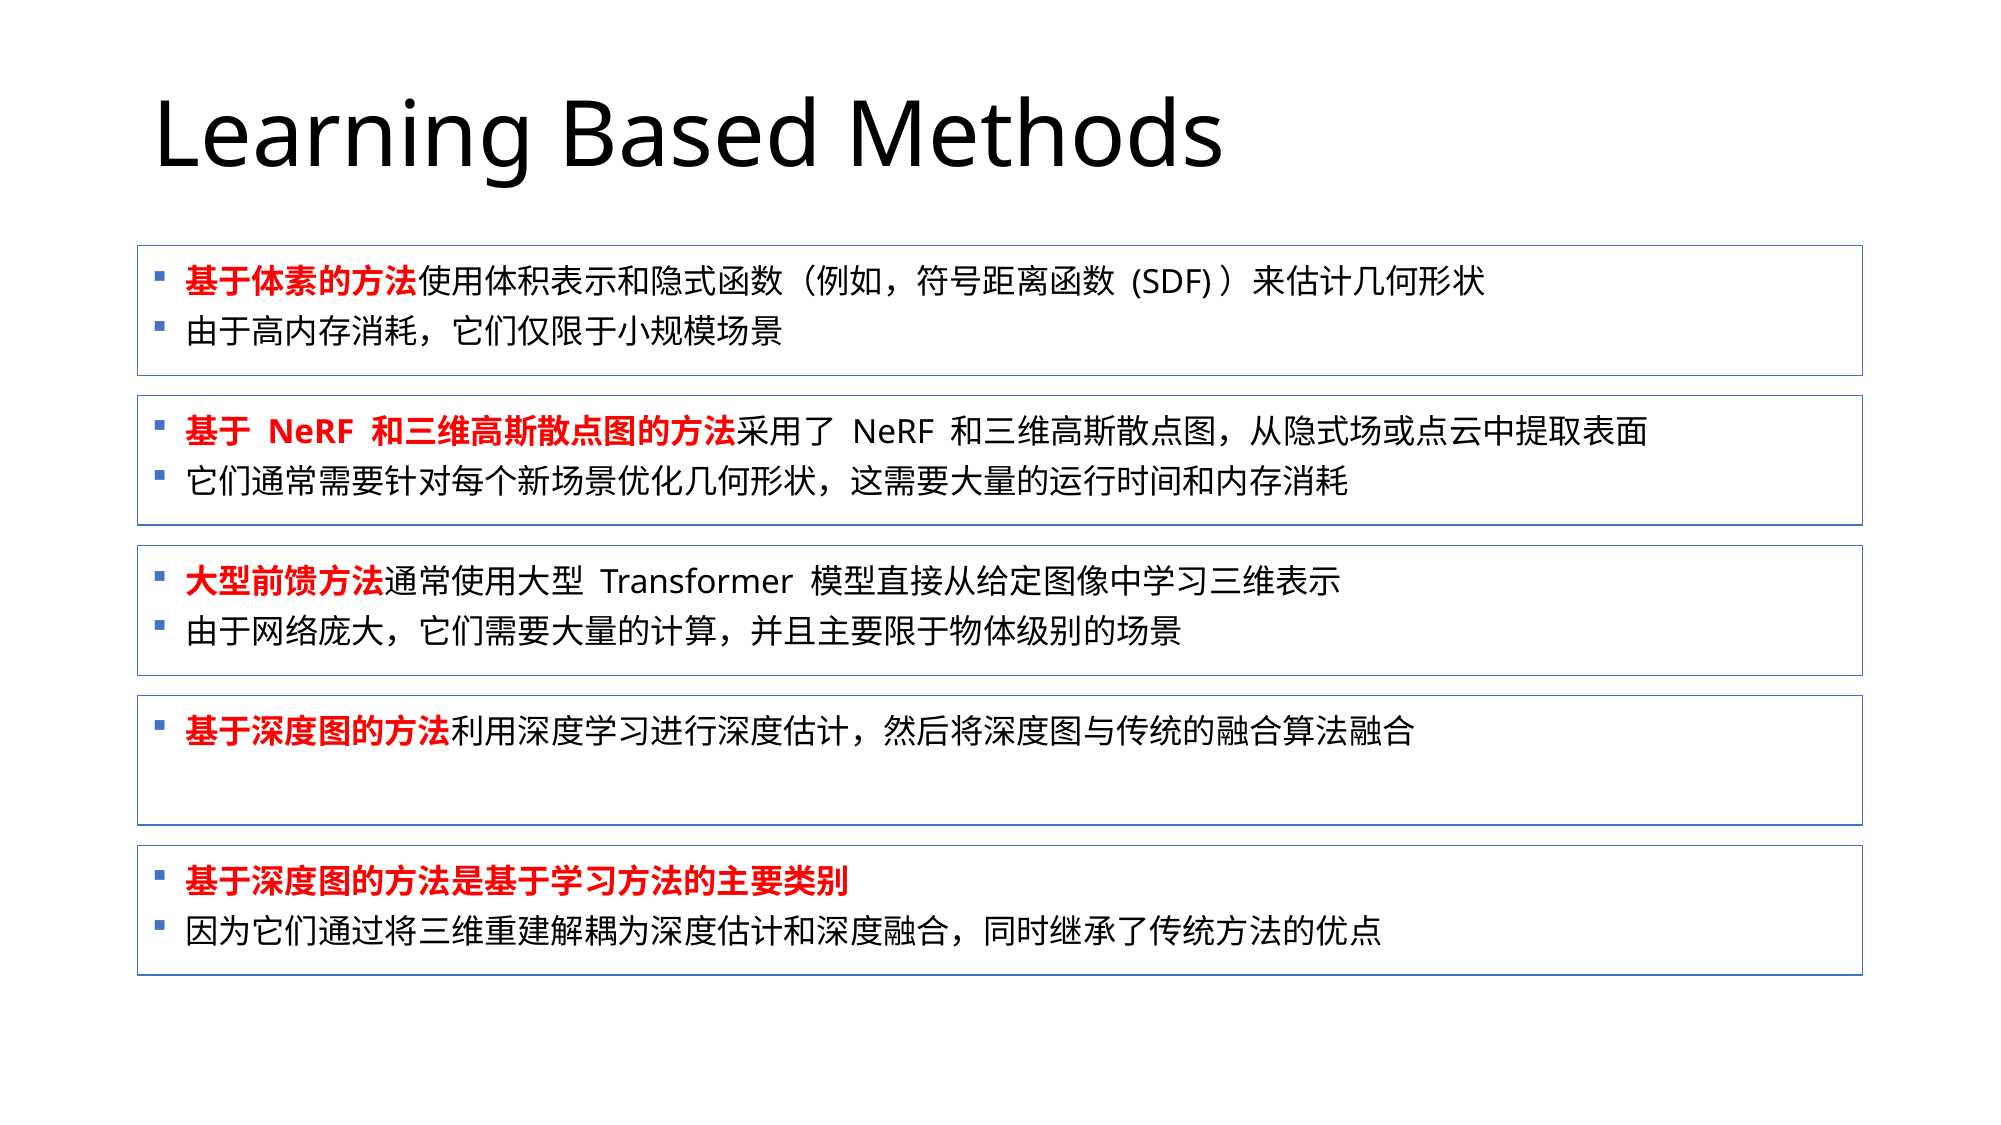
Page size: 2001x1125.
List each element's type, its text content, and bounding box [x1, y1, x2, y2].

text_box 基于深度图的方法是基于学习方法的主要类别 因为它们通过将三维重建解耦为深度估计和深度融合，同时继承了传统方法的优点 [137, 845, 1863, 976]
title Learning Based Methods [137, 28, 1863, 245]
text_box 基于体素的方法使用体积表示和隐式函数（例如，符号距离函数 (SDF)）来估计几何形状 由于高内存消耗，它们仅限于小规模场景 [137, 245, 1863, 376]
text_box 大型前馈方法通常使用大型 Transformer 模型直接从给定图像中学习三维表示 由于网络庞大，它们需要大量的计算，并且主要限于物体级别的场景 [137, 545, 1863, 676]
text_box 基于 NeRF 和三维高斯散点图的方法采用了 NeRF 和三维高斯散点图，从隐式场或点云中提取表面 它们通常需要针对每个新场景优化几何形状，这需要大量的运行时间和内存消耗 [137, 395, 1863, 526]
text_box 基于深度图的方法利用深度学习进行深度估计，然后将深度图与传统的融合算法融合 [137, 695, 1863, 826]
